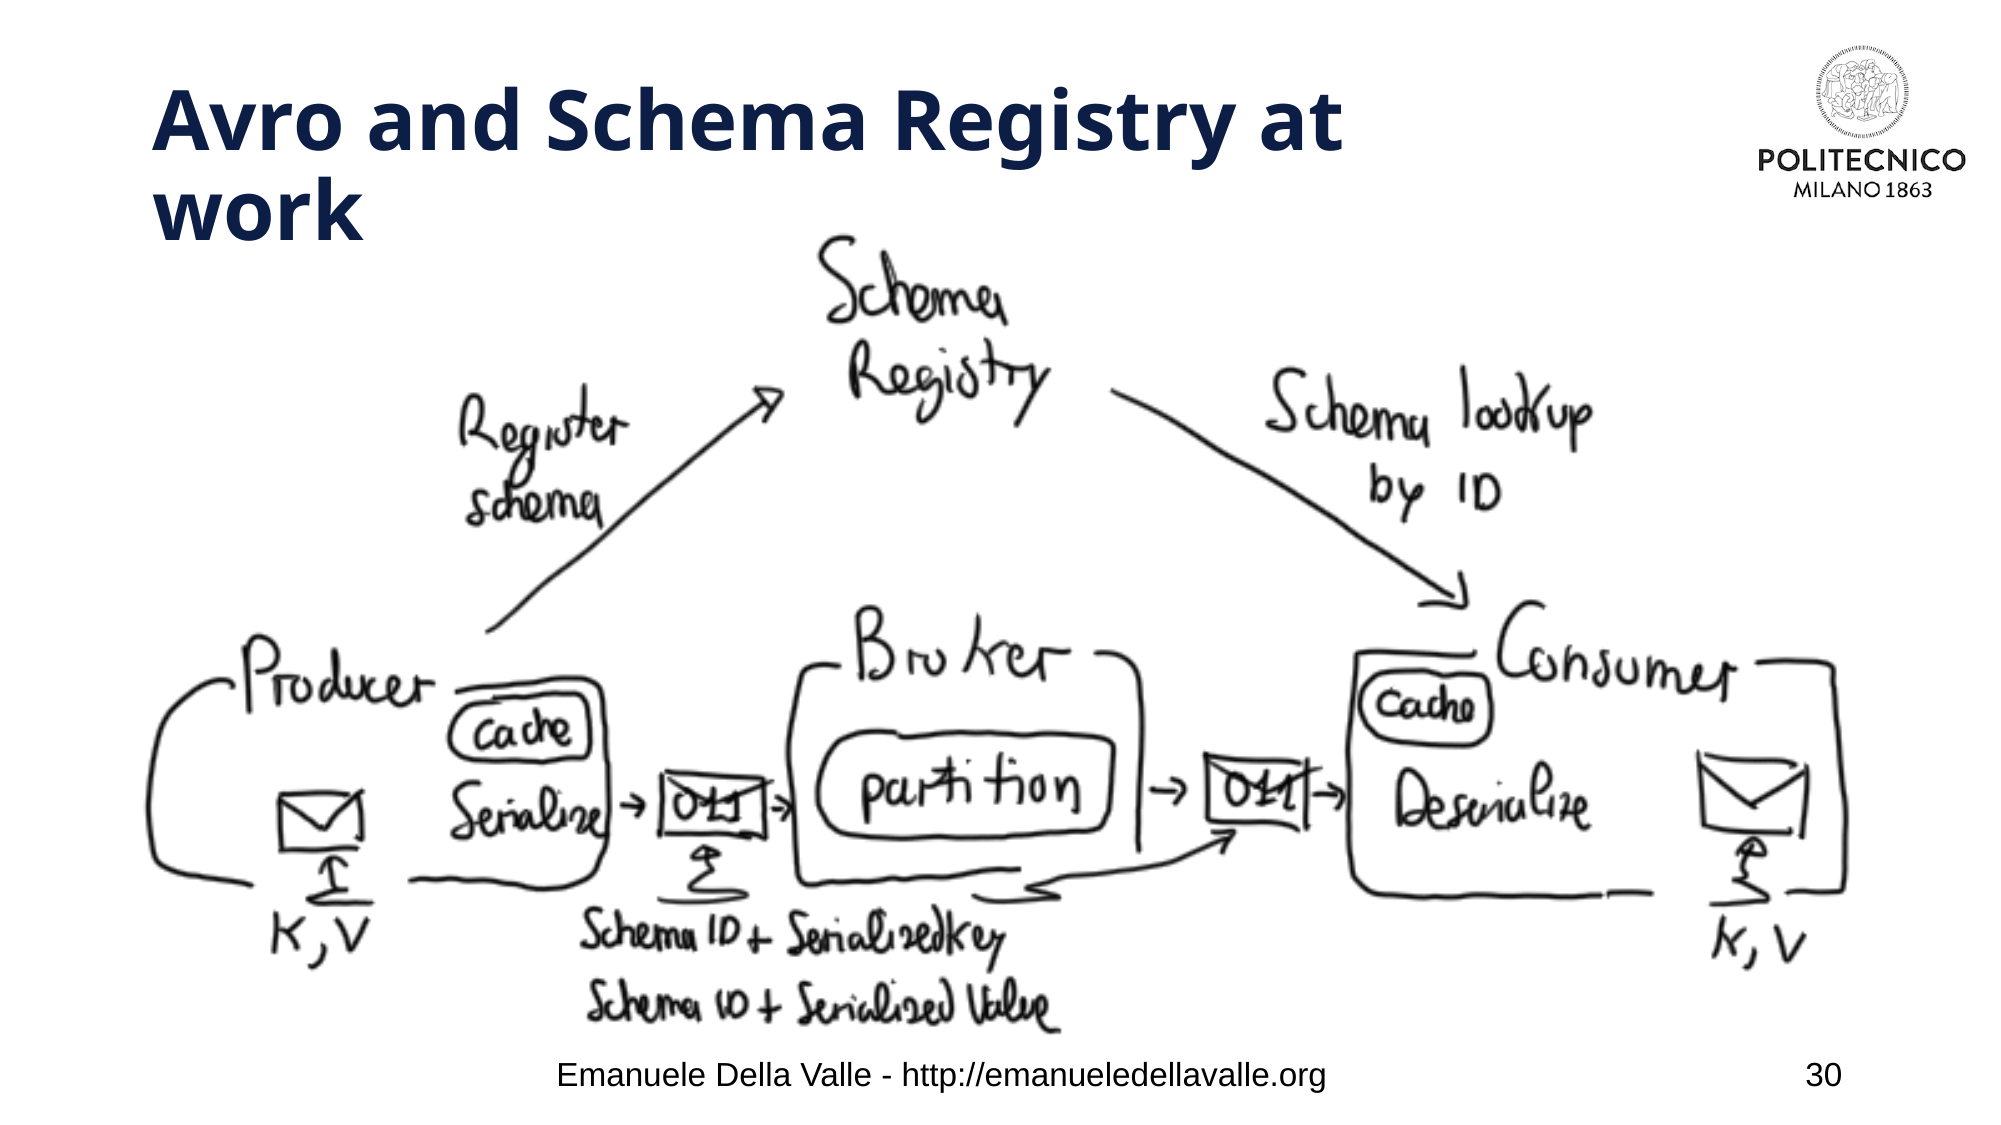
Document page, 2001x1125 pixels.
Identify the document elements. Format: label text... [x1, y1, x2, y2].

picture [101, 208, 1877, 1044]
footer Emanuele Della Valle - http://emanueledellavalle.org [536, 1044, 1464, 1103]
title Avro and Schema Registry at work [137, 59, 1502, 208]
slide_number 30 [1498, 1044, 1863, 1103]
picture [1759, 45, 1966, 198]
